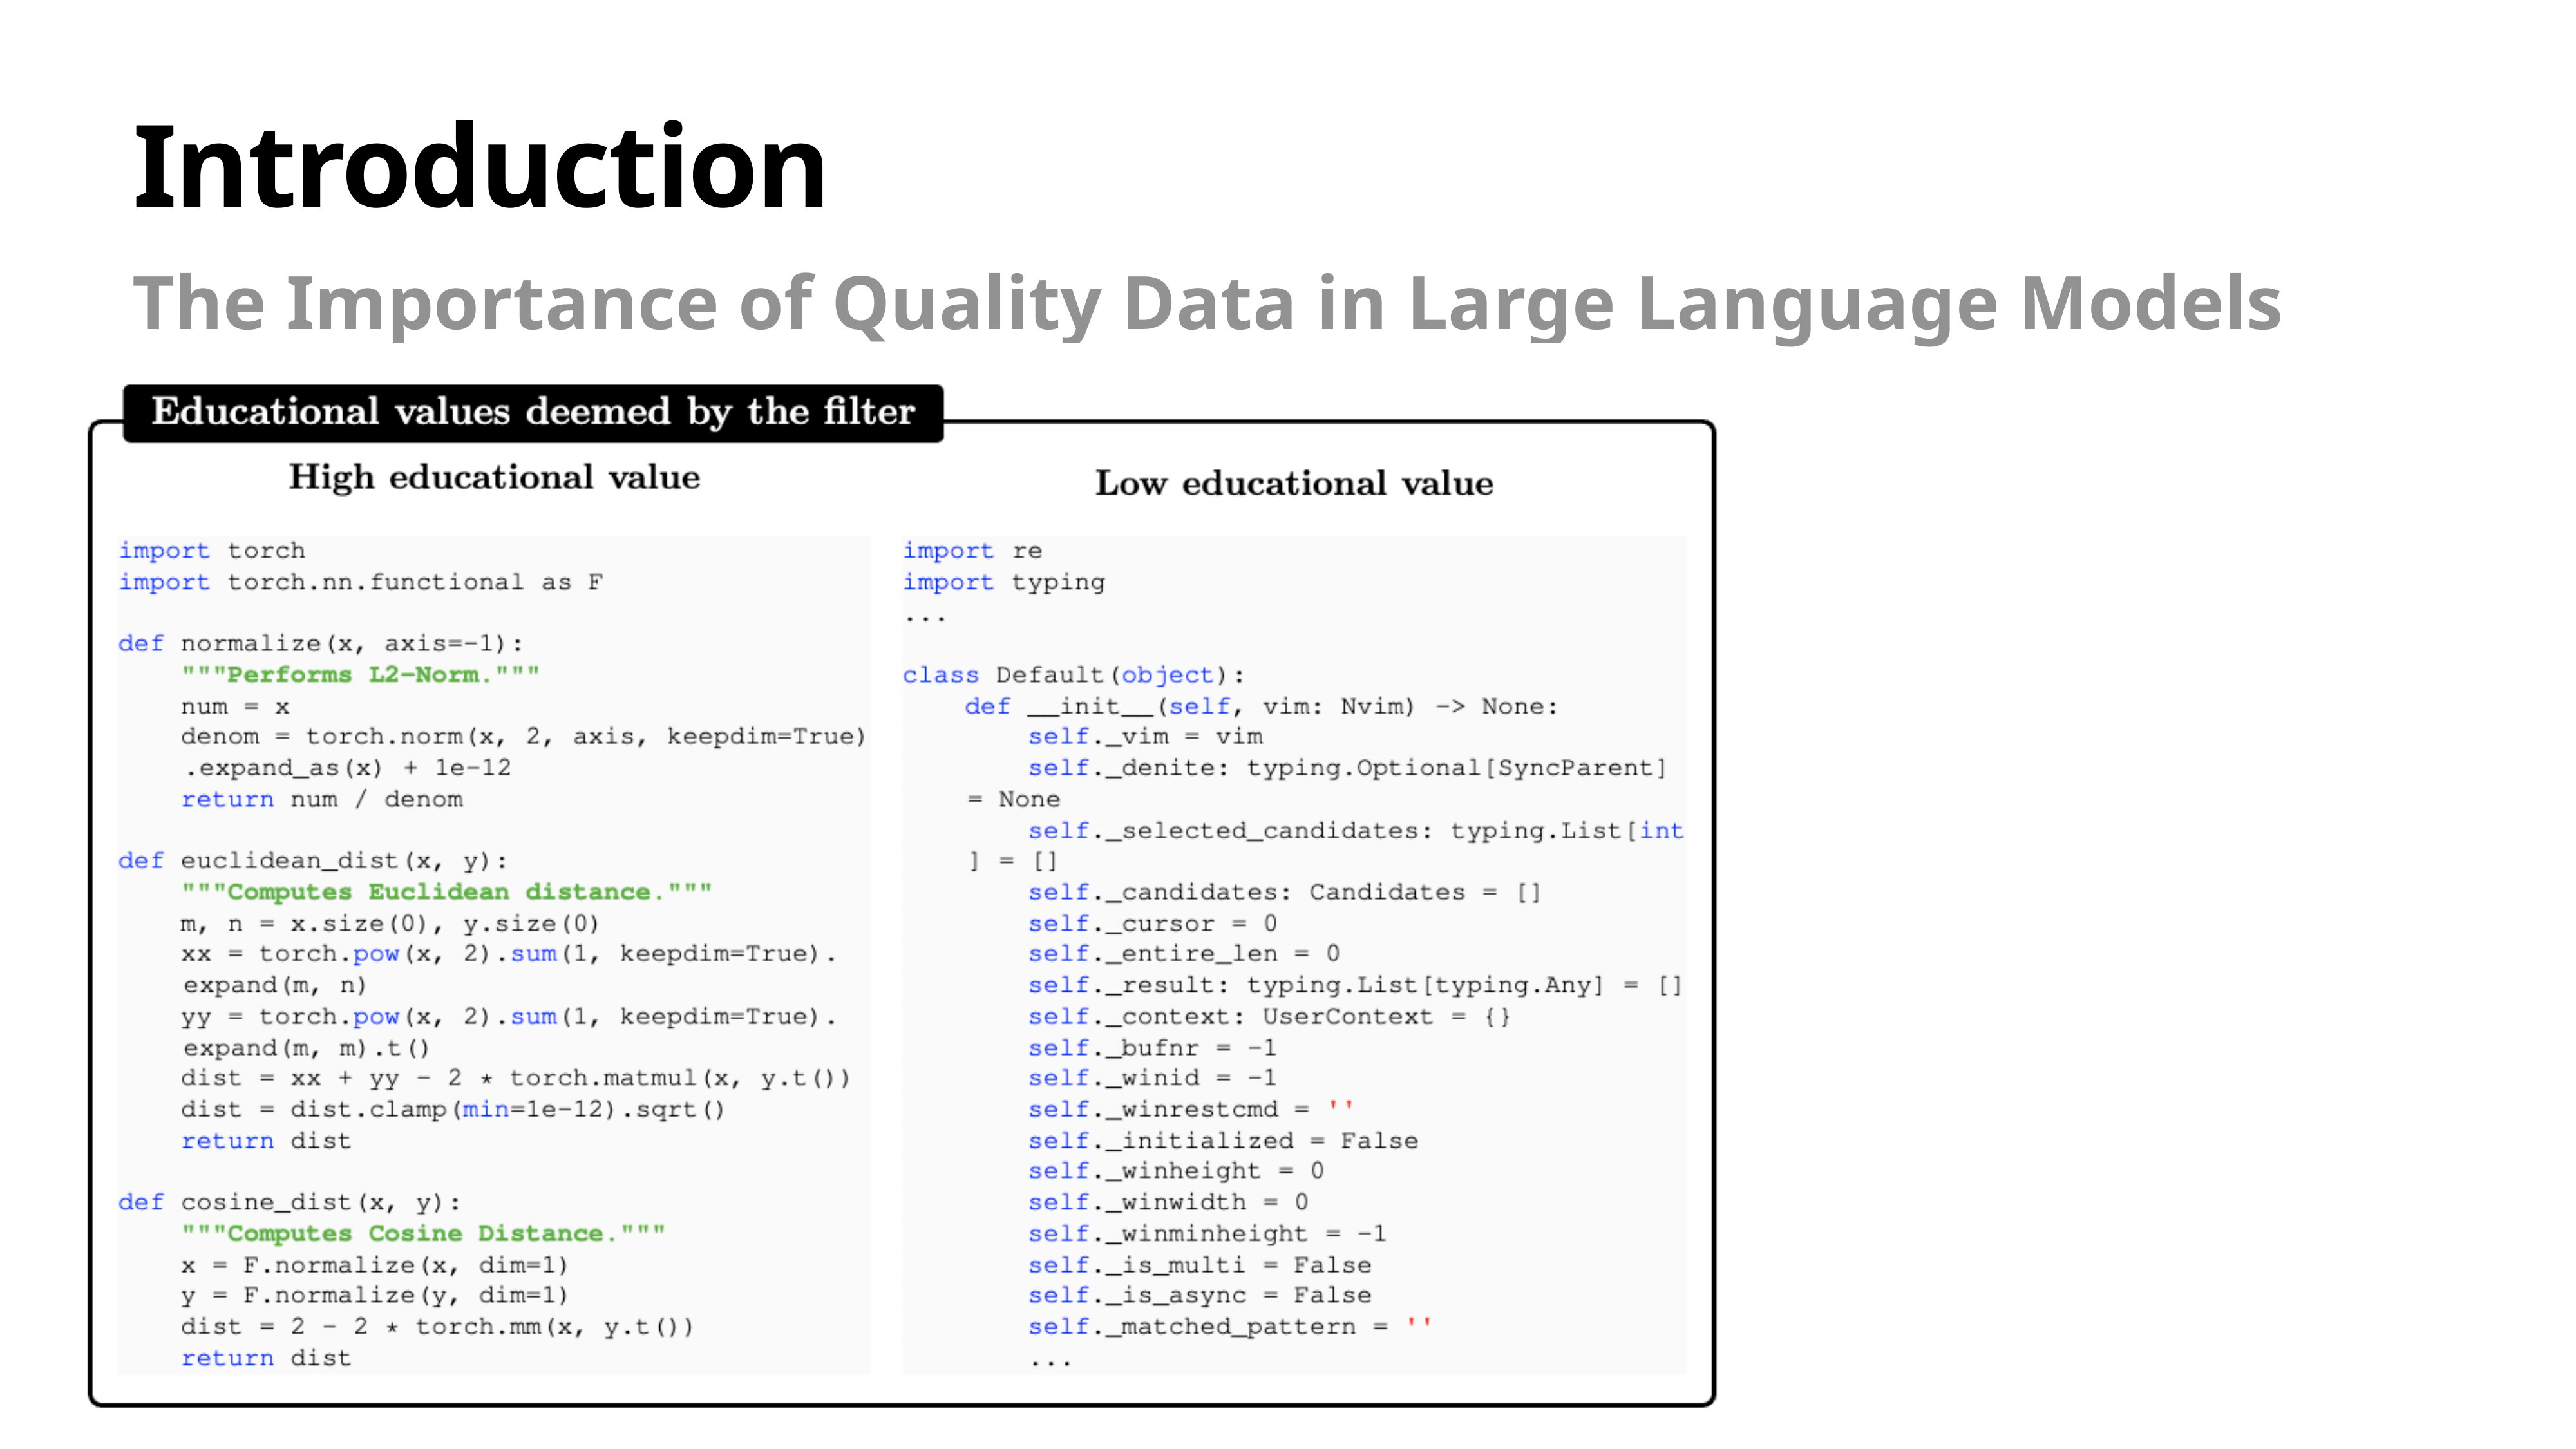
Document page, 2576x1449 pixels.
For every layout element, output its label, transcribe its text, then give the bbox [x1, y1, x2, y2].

title Introduction [127, 113, 2449, 250]
picture [35, 343, 1748, 1427]
list The Importance of Quality Data in Large Language Models (LLMs) [127, 250, 2449, 350]
